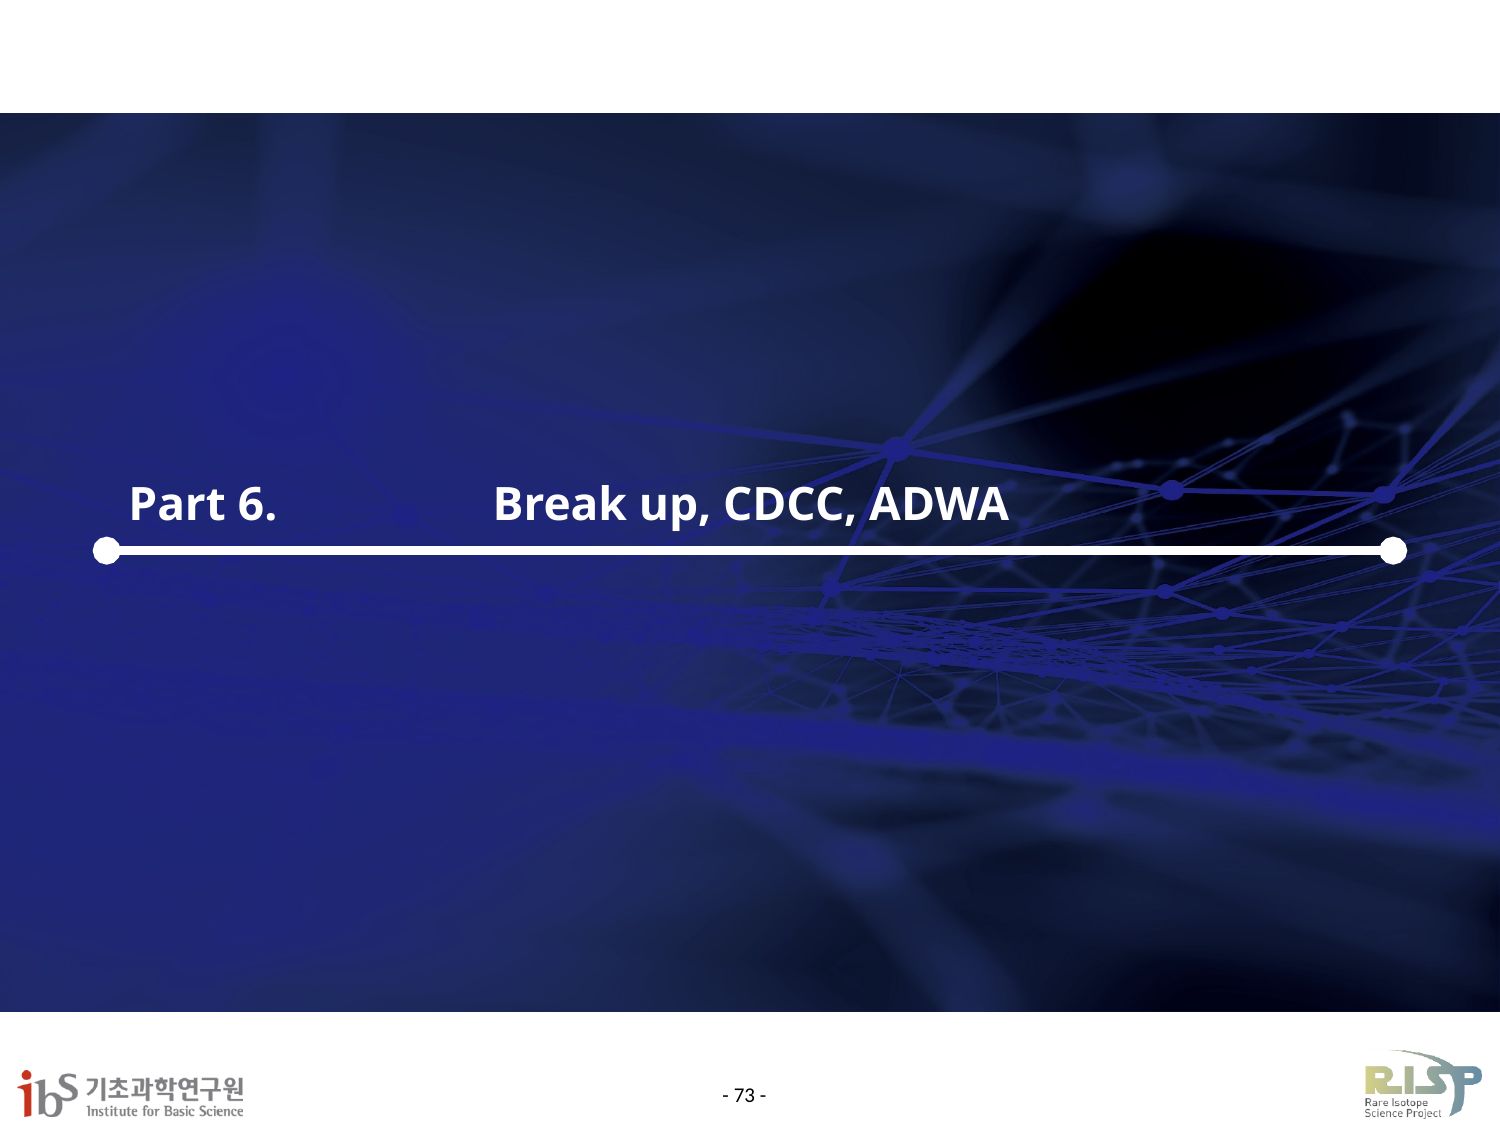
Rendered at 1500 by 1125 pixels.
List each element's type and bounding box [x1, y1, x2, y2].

picture [0, 113, 1500, 1012]
picture [1364, 1049, 1482, 1119]
picture [17, 1070, 243, 1117]
